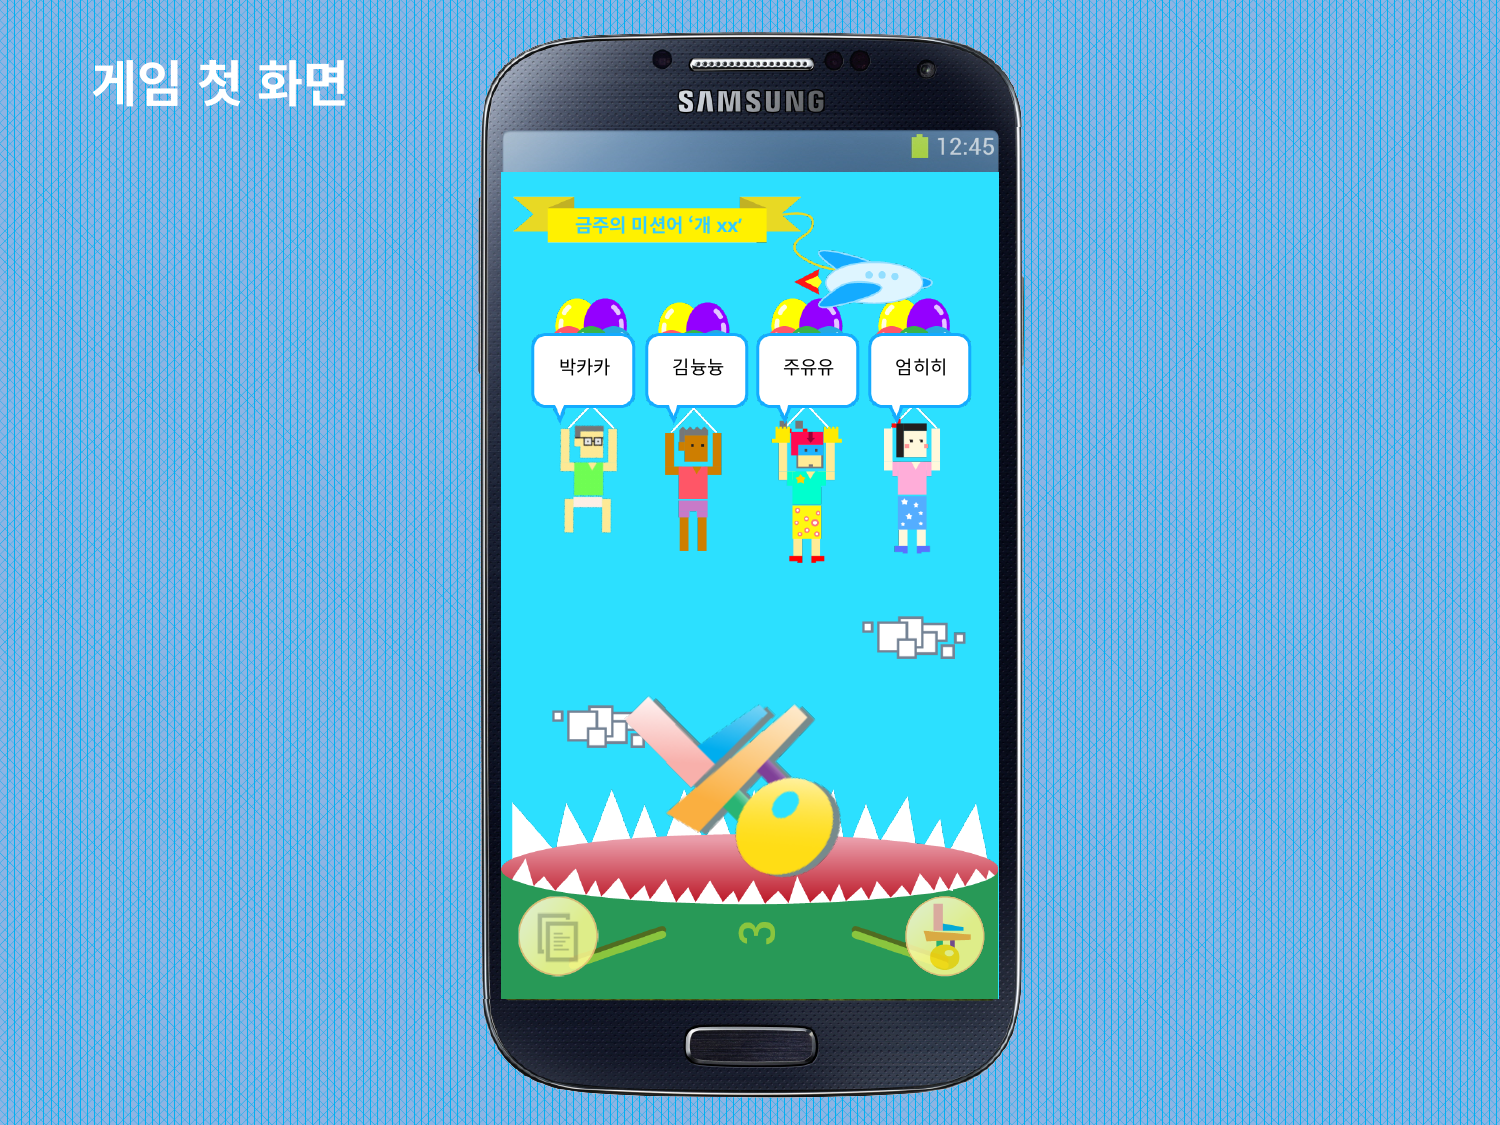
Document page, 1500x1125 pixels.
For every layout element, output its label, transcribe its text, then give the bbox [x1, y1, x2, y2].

picture [1425, 931, 1430, 939]
picture [16, 406, 20, 436]
picture [350, 966, 355, 996]
picture [1048, 1002, 1052, 1022]
picture [1345, 242, 1350, 251]
picture [212, 6, 217, 14]
picture [1178, 448, 1183, 456]
picture [1345, 1064, 1350, 1073]
picture [1345, 1043, 1350, 1063]
picture [299, 452, 304, 462]
picture [379, 910, 384, 919]
picture [1483, 1049, 1488, 1057]
picture [16, 817, 20, 847]
picture [45, 442, 50, 451]
picture [379, 519, 384, 539]
picture [299, 668, 304, 677]
picture [379, 437, 384, 446]
picture [132, 448, 137, 456]
picture [1280, 108, 1284, 138]
picture [45, 216, 50, 225]
picture [1396, 920, 1401, 929]
picture [1382, 822, 1386, 842]
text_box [865, 437, 959, 563]
picture [1244, 966, 1248, 996]
picture [314, 817, 318, 847]
picture [1418, 745, 1422, 765]
picture [1229, 375, 1234, 384]
picture [1229, 406, 1234, 415]
picture [1316, 329, 1321, 359]
picture [1157, 601, 1161, 611]
picture [183, 1044, 188, 1052]
picture [212, 1033, 217, 1042]
picture [212, 386, 217, 394]
picture [1178, 47, 1183, 55]
picture [1316, 206, 1321, 215]
picture [1454, 0, 1459, 1125]
picture [1396, 376, 1401, 384]
picture [161, 1116, 166, 1124]
picture [1098, 252, 1103, 261]
picture [1316, 144, 1321, 174]
picture [1316, 298, 1321, 318]
picture [16, 139, 20, 179]
picture [1229, 797, 1234, 806]
picture [379, 201, 384, 210]
picture [1244, 514, 1248, 544]
picture [401, 144, 405, 246]
picture [1149, 499, 1154, 507]
picture [183, 592, 188, 600]
picture [1149, 314, 1154, 322]
picture [1178, 222, 1183, 230]
picture [1149, 129, 1154, 137]
picture [1418, 221, 1422, 241]
picture [1098, 910, 1103, 919]
picture [1396, 201, 1401, 210]
picture [82, 447, 86, 467]
picture [1084, 0, 1088, 20]
picture [263, 1012, 267, 1022]
picture [416, 370, 420, 390]
picture [191, 745, 195, 755]
picture [1178, 191, 1183, 199]
picture [227, 1048, 231, 1058]
picture [1483, 93, 1488, 101]
picture [1149, 16, 1154, 24]
picture [1149, 674, 1154, 682]
picture [1149, 47, 1154, 55]
picture [1149, 1116, 1154, 1124]
picture [45, 144, 50, 153]
picture [1418, 447, 1422, 467]
picture [82, 375, 86, 385]
picture [278, 627, 282, 657]
picture [379, 745, 384, 765]
picture [1483, 114, 1488, 122]
picture [314, 735, 318, 775]
picture [132, 1095, 137, 1104]
picture [299, 216, 304, 225]
picture [1178, 643, 1183, 651]
picture [31, 365, 35, 436]
picture [1316, 853, 1321, 873]
picture [1396, 879, 1401, 888]
picture [452, 149, 456, 169]
picture [278, 925, 282, 955]
picture [1048, 36, 1052, 56]
picture [1244, 401, 1248, 431]
picture [183, 1034, 188, 1042]
picture [1396, 766, 1401, 775]
picture [1418, 889, 1422, 919]
picture [1396, 704, 1401, 713]
picture [1084, 853, 1088, 873]
picture [1345, 622, 1350, 631]
picture [161, 530, 166, 538]
picture [1396, 263, 1401, 271]
picture [1280, 663, 1284, 693]
picture [1084, 298, 1088, 318]
picture [1178, 294, 1183, 302]
picture [379, 118, 384, 128]
picture [263, 488, 267, 498]
picture [1098, 447, 1103, 456]
picture [1178, 201, 1183, 209]
picture [452, 0, 456, 15]
picture [299, 658, 304, 667]
picture [227, 935, 231, 945]
picture [1229, 88, 1234, 97]
picture [1178, 57, 1183, 66]
picture [132, 232, 137, 240]
picture [1229, 910, 1234, 919]
picture [1229, 776, 1234, 785]
picture [416, 72, 420, 92]
picture [452, 1084, 456, 1104]
picture [1345, 283, 1350, 292]
picture [1048, 488, 1052, 508]
picture [379, 632, 384, 652]
picture [1345, 663, 1350, 672]
picture [1098, 427, 1103, 436]
picture [1316, 31, 1321, 61]
picture [379, 139, 384, 148]
picture [416, 226, 420, 236]
picture [1382, 144, 1386, 174]
picture [1048, 560, 1052, 580]
picture [67, 1110, 71, 1125]
picture [1345, 910, 1350, 919]
picture [212, 756, 217, 764]
picture [1149, 263, 1154, 271]
picture [1345, 324, 1350, 333]
picture [350, 134, 355, 143]
picture [212, 345, 217, 353]
picture [1295, 0, 1299, 138]
picture [1244, 103, 1248, 133]
picture [350, 925, 355, 955]
picture [1483, 545, 1488, 554]
picture [1149, 140, 1154, 148]
picture [154, 375, 158, 395]
picture [329, 437, 333, 549]
picture [1098, 129, 1103, 138]
picture [1229, 684, 1234, 693]
picture [67, 812, 71, 883]
picture [45, 894, 50, 904]
picture [241, 120, 246, 400]
picture [1316, 1038, 1321, 1068]
picture [1345, 108, 1350, 128]
picture [183, 715, 188, 723]
picture [45, 432, 50, 441]
picture [379, 920, 384, 929]
picture [1396, 1054, 1401, 1063]
picture [1098, 304, 1103, 312]
picture [1149, 427, 1154, 435]
picture [1425, 633, 1430, 641]
picture [379, 283, 384, 292]
picture [1244, 72, 1248, 102]
picture [161, 982, 166, 990]
picture [82, 303, 86, 313]
picture [1149, 366, 1154, 374]
picture [132, 1002, 137, 1011]
picture [1483, 720, 1488, 728]
picture [299, 514, 304, 523]
picture [314, 776, 318, 806]
picture [1418, 252, 1422, 282]
picture [1178, 828, 1183, 836]
picture [299, 720, 304, 729]
picture [1098, 602, 1103, 610]
picture [154, 1115, 158, 1125]
picture [299, 781, 304, 790]
picture [1178, 1023, 1183, 1031]
picture [365, 812, 369, 883]
picture [132, 643, 137, 651]
picture [270, 525, 275, 533]
picture [31, 437, 35, 477]
picture [278, 175, 282, 215]
picture [212, 900, 217, 908]
picture [132, 437, 137, 446]
picture [379, 663, 384, 672]
picture [1483, 854, 1488, 862]
picture [452, 745, 456, 765]
picture [132, 910, 137, 919]
picture [161, 602, 166, 610]
picture [183, 232, 188, 240]
picture [1084, 966, 1088, 986]
picture [132, 222, 137, 230]
picture [561, 5, 565, 15]
picture [1396, 632, 1401, 641]
picture [1316, 987, 1321, 996]
picture [1483, 885, 1488, 893]
picture [161, 797, 166, 805]
picture [299, 740, 304, 749]
picture [299, 1038, 304, 1047]
picture [1178, 972, 1183, 980]
picture [82, 601, 86, 611]
picture [1491, 339, 1495, 349]
picture [45, 853, 50, 862]
picture [1425, 222, 1430, 230]
picture [45, 555, 50, 564]
picture [16, 509, 20, 549]
picture [1483, 1039, 1488, 1047]
picture [1048, 221, 1052, 241]
picture [212, 129, 217, 138]
picture [1229, 725, 1234, 734]
picture [45, 0, 50, 10]
picture [1396, 191, 1401, 199]
picture [161, 1085, 166, 1093]
picture [1244, 31, 1248, 61]
picture [1229, 735, 1234, 744]
picture [379, 1084, 384, 1094]
picture [1178, 920, 1183, 929]
picture [1425, 530, 1430, 538]
picture [1418, 776, 1422, 806]
picture [379, 571, 384, 580]
picture [1098, 119, 1103, 127]
picture [132, 520, 137, 528]
picture [1084, 555, 1088, 575]
picture [1345, 725, 1350, 734]
picture [1098, 345, 1103, 354]
picture [1149, 417, 1154, 425]
picture [45, 565, 50, 575]
picture [227, 565, 231, 575]
picture [191, 149, 195, 159]
picture [132, 1023, 137, 1032]
picture [1345, 26, 1350, 35]
picture [212, 530, 217, 538]
picture [45, 966, 50, 975]
picture [45, 946, 50, 955]
picture [299, 750, 304, 760]
picture [1345, 560, 1350, 580]
picture [299, 268, 304, 277]
picture [212, 961, 217, 970]
picture [1098, 828, 1103, 836]
picture [1382, 627, 1386, 657]
picture [132, 869, 137, 877]
picture [1396, 982, 1401, 991]
picture [132, 622, 137, 631]
picture [1178, 242, 1183, 250]
picture [1178, 736, 1183, 744]
picture [154, 221, 158, 241]
picture [350, 668, 355, 698]
picture [1149, 797, 1154, 805]
picture [45, 62, 50, 71]
picture [1316, 185, 1321, 205]
picture [416, 452, 420, 462]
picture [1396, 139, 1401, 148]
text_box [753, 320, 862, 430]
picture [45, 350, 50, 359]
picture [263, 303, 267, 313]
picture [45, 267, 50, 277]
picture [1098, 376, 1103, 384]
picture [1316, 483, 1321, 503]
picture [183, 561, 188, 569]
picture [793, 1, 798, 9]
picture [452, 406, 456, 426]
picture [1280, 591, 1284, 621]
picture [212, 324, 217, 333]
picture [132, 160, 137, 168]
picture [416, 0, 420, 20]
picture [1149, 633, 1154, 641]
picture [1149, 27, 1154, 35]
picture [1425, 571, 1430, 579]
picture [1316, 555, 1321, 575]
picture [299, 154, 304, 164]
picture [161, 777, 166, 785]
picture [329, 848, 333, 919]
picture [183, 489, 188, 497]
picture [1483, 669, 1488, 677]
picture [1098, 787, 1103, 795]
picture [45, 524, 50, 534]
picture [1425, 78, 1430, 86]
picture [1491, 41, 1495, 51]
picture [1425, 715, 1430, 723]
picture [299, 1100, 304, 1109]
picture [1345, 211, 1350, 220]
picture [1425, 109, 1430, 117]
picture [45, 935, 50, 945]
picture [82, 899, 86, 909]
picture [416, 894, 420, 914]
picture [132, 674, 137, 682]
picture [191, 642, 195, 652]
picture [365, 997, 369, 1109]
picture [1244, 329, 1248, 359]
picture [1244, 257, 1248, 287]
picture [379, 540, 384, 549]
picture [191, 1084, 195, 1094]
picture [452, 293, 456, 313]
picture [1483, 926, 1488, 934]
picture [1229, 941, 1234, 950]
picture [1396, 458, 1401, 467]
picture [1229, 47, 1234, 56]
picture [299, 648, 304, 657]
picture [1149, 212, 1154, 220]
picture [212, 735, 217, 744]
picture [161, 191, 166, 199]
picture [1280, 704, 1284, 734]
picture [1425, 417, 1430, 425]
picture [1098, 221, 1103, 230]
picture [1084, 329, 1088, 359]
picture [45, 21, 50, 30]
picture [1316, 668, 1321, 688]
picture [467, 11, 471, 1119]
picture [1178, 78, 1183, 86]
picture [1396, 365, 1401, 374]
picture [132, 273, 137, 282]
picture [299, 524, 304, 533]
picture [1345, 694, 1350, 703]
picture [183, 859, 188, 867]
picture [1098, 735, 1103, 744]
picture [1316, 113, 1321, 133]
picture [278, 144, 282, 174]
picture [1316, 247, 1321, 256]
picture [1345, 612, 1350, 621]
picture [1229, 1084, 1234, 1093]
picture [67, 997, 71, 1109]
picture [45, 658, 50, 667]
picture [45, 987, 50, 996]
picture [212, 1023, 217, 1032]
picture [1425, 160, 1430, 168]
picture [1396, 273, 1401, 282]
picture [118, 298, 122, 318]
picture [379, 129, 384, 138]
picture [1229, 612, 1234, 621]
picture [1396, 612, 1401, 621]
picture [161, 304, 166, 312]
picture [212, 201, 217, 209]
picture [452, 930, 456, 950]
picture [16, 1115, 20, 1125]
picture [227, 678, 231, 688]
picture [1178, 396, 1183, 405]
picture [212, 263, 217, 271]
picture [350, 617, 355, 626]
picture [45, 401, 50, 410]
picture [452, 1115, 456, 1125]
picture [299, 822, 304, 831]
picture [132, 550, 137, 559]
picture [350, 247, 355, 256]
picture [299, 11, 304, 20]
picture [1316, 319, 1321, 328]
picture [67, 103, 71, 287]
picture [1316, 288, 1321, 297]
picture [1280, 252, 1284, 282]
picture [270, 453, 275, 461]
picture [1345, 889, 1350, 909]
picture [1098, 16, 1103, 25]
picture [212, 1044, 217, 1052]
picture [154, 488, 158, 498]
picture [379, 992, 384, 1001]
picture [161, 592, 166, 600]
picture [212, 458, 217, 466]
picture [1229, 858, 1234, 867]
picture [1098, 653, 1103, 662]
picture [118, 411, 122, 431]
picture [1483, 247, 1488, 256]
picture [161, 489, 166, 497]
picture [183, 736, 188, 744]
picture [212, 335, 217, 343]
picture [1396, 26, 1401, 35]
picture [1149, 150, 1154, 158]
picture [1382, 0, 1386, 20]
picture [350, 120, 355, 133]
picture [1098, 756, 1103, 765]
picture [1382, 894, 1386, 914]
picture [1098, 848, 1103, 857]
picture [1483, 689, 1488, 697]
picture [1098, 242, 1103, 251]
picture [1425, 458, 1430, 466]
picture [1396, 745, 1401, 754]
picture [161, 612, 166, 620]
picture [132, 828, 137, 836]
picture [1048, 1084, 1052, 1104]
picture [1483, 617, 1488, 625]
picture [379, 190, 384, 200]
picture [212, 807, 217, 816]
picture [1483, 432, 1488, 441]
picture [278, 473, 282, 513]
picture [1098, 591, 1103, 600]
picture [299, 31, 304, 40]
picture [1229, 16, 1234, 25]
picture [1178, 694, 1183, 703]
picture [1098, 561, 1103, 569]
picture [1382, 72, 1386, 92]
picture [416, 822, 420, 832]
picture [1084, 370, 1088, 390]
picture [67, 514, 71, 585]
picture [1149, 1034, 1154, 1042]
picture [1345, 478, 1350, 487]
picture [16, 1074, 20, 1104]
picture [16, 108, 20, 138]
picture [1244, 216, 1248, 246]
picture [379, 98, 384, 107]
picture [299, 699, 304, 708]
picture [1396, 78, 1401, 86]
picture [416, 555, 420, 575]
picture [1229, 930, 1234, 939]
picture [1483, 700, 1488, 708]
picture [1483, 1100, 1488, 1108]
picture [1098, 684, 1103, 693]
picture [191, 488, 195, 498]
picture [1316, 956, 1321, 965]
picture [1157, 375, 1161, 385]
picture [1396, 941, 1401, 950]
picture [132, 787, 137, 795]
picture [1098, 941, 1103, 950]
picture [1418, 365, 1422, 395]
picture [1418, 1074, 1422, 1104]
picture [45, 617, 50, 626]
picture [350, 144, 355, 174]
picture [212, 468, 217, 477]
picture [1229, 304, 1234, 313]
picture [1229, 1105, 1234, 1114]
picture [16, 437, 20, 477]
picture [263, 673, 267, 683]
picture [299, 432, 304, 441]
picture [1149, 489, 1154, 497]
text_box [550, 601, 968, 760]
picture [1345, 129, 1350, 138]
picture [416, 637, 420, 647]
picture [132, 180, 137, 189]
picture [379, 982, 384, 991]
picture [1316, 391, 1321, 400]
picture [452, 817, 456, 837]
picture [1382, 483, 1386, 503]
picture [154, 1043, 158, 1063]
picture [1178, 561, 1183, 569]
picture [241, 401, 246, 698]
picture [31, 663, 35, 734]
picture [191, 447, 195, 457]
picture [154, 1084, 158, 1094]
picture [379, 581, 384, 590]
picture [191, 858, 195, 868]
picture [299, 864, 304, 873]
picture [183, 294, 188, 302]
picture [299, 1048, 304, 1058]
picture [183, 910, 188, 918]
picture [1229, 489, 1234, 497]
picture [299, 0, 304, 9]
picture [132, 633, 137, 641]
picture [132, 756, 137, 764]
picture [1149, 273, 1154, 281]
picture [365, 699, 369, 811]
picture [1345, 57, 1350, 66]
picture [183, 253, 188, 261]
picture [1483, 905, 1488, 913]
picture [1280, 930, 1284, 950]
picture [379, 108, 384, 117]
picture [1178, 88, 1183, 96]
picture [161, 386, 166, 394]
picture [212, 181, 217, 189]
picture [132, 242, 137, 251]
picture [212, 26, 217, 35]
picture [1425, 407, 1430, 415]
picture [45, 596, 50, 606]
picture [1149, 787, 1154, 795]
picture [525, 0, 529, 10]
picture [1483, 802, 1488, 810]
picture [1396, 468, 1401, 477]
picture [212, 509, 217, 518]
picture [1280, 221, 1284, 241]
picture [1382, 31, 1386, 61]
picture [1229, 201, 1234, 210]
picture [1178, 509, 1183, 518]
picture [82, 971, 86, 981]
picture [1316, 997, 1321, 1006]
picture [416, 966, 420, 986]
picture [1229, 211, 1234, 220]
picture [212, 427, 217, 436]
picture [1229, 119, 1234, 128]
picture [1483, 289, 1488, 297]
picture [365, 586, 369, 698]
picture [379, 786, 384, 796]
picture [416, 483, 420, 503]
picture [1396, 581, 1401, 590]
picture [299, 309, 304, 318]
picture [1345, 817, 1350, 837]
picture [350, 1079, 355, 1109]
picture [1258, 997, 1263, 1125]
picture [329, 26, 333, 44]
picture [161, 1075, 166, 1083]
picture [132, 324, 137, 333]
picture [416, 1079, 420, 1099]
picture [1425, 674, 1430, 682]
picture [278, 1038, 282, 1068]
picture [45, 997, 50, 1006]
picture [1178, 900, 1183, 908]
picture [1098, 900, 1103, 908]
picture [1098, 406, 1103, 415]
picture [1120, 0, 1125, 1125]
picture [31, 252, 35, 323]
picture [1425, 828, 1430, 836]
picture [31, 776, 35, 847]
picture [1316, 473, 1321, 482]
picture [1149, 191, 1154, 199]
picture [1396, 1023, 1401, 1032]
picture [1382, 966, 1386, 986]
picture [45, 802, 50, 811]
picture [45, 535, 50, 544]
picture [437, 997, 442, 1125]
picture [350, 1110, 355, 1125]
picture [365, 103, 369, 287]
picture [1178, 674, 1183, 682]
picture [183, 869, 188, 877]
picture [1345, 1084, 1350, 1104]
picture [379, 375, 384, 385]
picture [1149, 623, 1154, 631]
picture [132, 335, 137, 343]
picture [183, 160, 188, 168]
picture [379, 365, 384, 374]
picture [212, 294, 217, 302]
picture [1193, 1048, 1197, 1058]
picture [299, 915, 304, 924]
picture [82, 714, 86, 724]
picture [45, 956, 50, 965]
picture [241, 0, 246, 44]
picture [183, 386, 188, 394]
picture [132, 499, 137, 508]
picture [270, 864, 275, 872]
picture [1084, 1079, 1088, 1099]
picture [183, 181, 188, 189]
picture [82, 560, 86, 570]
picture [263, 714, 267, 724]
picture [1396, 684, 1401, 693]
picture [1229, 766, 1234, 775]
picture [212, 150, 217, 158]
picture [1483, 165, 1488, 173]
picture [1483, 463, 1488, 471]
picture [270, 638, 275, 646]
picture [1098, 355, 1103, 364]
picture [1178, 150, 1183, 158]
picture [161, 458, 166, 466]
picture [183, 571, 188, 579]
picture [212, 540, 217, 549]
picture [1396, 293, 1401, 302]
picture [118, 257, 122, 277]
picture [45, 319, 50, 328]
picture [1483, 62, 1488, 71]
picture [1244, 185, 1248, 205]
picture [299, 545, 304, 554]
picture [1425, 1044, 1430, 1052]
picture [1483, 42, 1488, 50]
picture [1178, 1033, 1183, 1042]
picture [1425, 448, 1430, 456]
picture [299, 339, 304, 349]
picture [1098, 550, 1103, 559]
picture [183, 273, 188, 281]
picture [118, 452, 122, 462]
picture [1157, 488, 1161, 498]
picture [1244, 853, 1248, 883]
picture [132, 704, 137, 713]
picture [1396, 561, 1401, 569]
picture [118, 709, 122, 729]
picture [1178, 992, 1183, 1001]
picture [212, 479, 217, 487]
picture [183, 427, 188, 435]
picture [416, 185, 420, 205]
picture [278, 401, 282, 441]
picture [1229, 232, 1234, 241]
picture [1229, 139, 1234, 148]
picture [1483, 145, 1488, 153]
picture [1280, 67, 1284, 97]
picture [270, 566, 275, 574]
picture [191, 971, 195, 981]
picture [1418, 1002, 1422, 1032]
picture [212, 622, 217, 631]
picture [82, 1012, 86, 1022]
picture [1229, 447, 1234, 456]
picture [1396, 355, 1401, 364]
picture [314, 848, 318, 878]
picture [1229, 1023, 1234, 1032]
picture [1178, 119, 1183, 127]
picture [183, 797, 188, 805]
picture [1084, 781, 1088, 801]
picture [1483, 371, 1488, 379]
picture [1345, 920, 1350, 929]
picture [212, 797, 217, 805]
picture [365, 1110, 369, 1125]
picture [161, 910, 166, 918]
picture [1483, 381, 1488, 389]
picture [1149, 982, 1154, 990]
picture [299, 596, 304, 605]
picture [1280, 406, 1284, 436]
picture [299, 761, 304, 770]
picture [132, 766, 137, 775]
picture [212, 972, 217, 980]
picture [1178, 1044, 1183, 1052]
picture [1418, 858, 1422, 878]
picture [183, 941, 188, 949]
picture [350, 483, 355, 513]
picture [118, 1079, 122, 1099]
picture [1229, 334, 1234, 343]
picture [1229, 345, 1234, 354]
picture [1178, 910, 1183, 918]
picture [902, 6, 907, 14]
picture [1425, 6, 1430, 14]
picture [1396, 663, 1401, 672]
picture [1229, 1002, 1234, 1011]
picture [1178, 129, 1183, 137]
picture [379, 704, 384, 713]
picture [1396, 437, 1401, 446]
picture [931, 6, 936, 15]
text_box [954, 298, 959, 319]
picture [1345, 807, 1350, 816]
picture [1149, 818, 1154, 826]
picture [416, 781, 420, 801]
picture [1244, 1079, 1248, 1109]
picture [1178, 633, 1183, 641]
picture [183, 366, 188, 374]
picture [350, 658, 355, 667]
picture [329, 324, 333, 364]
picture [31, 735, 35, 775]
picture [1048, 108, 1052, 128]
picture [1244, 483, 1248, 503]
picture [1098, 694, 1103, 703]
picture [1098, 1033, 1103, 1042]
picture [16, 704, 20, 734]
picture [1229, 149, 1234, 158]
picture [379, 961, 384, 970]
picture [212, 273, 217, 281]
picture [1098, 293, 1103, 302]
picture [1048, 406, 1052, 426]
picture [191, 560, 195, 570]
picture [45, 165, 50, 174]
picture [227, 267, 231, 277]
picture [1229, 951, 1234, 960]
picture [314, 478, 318, 508]
picture [278, 555, 282, 585]
picture [1345, 468, 1350, 477]
picture [1048, 149, 1052, 169]
picture [1396, 591, 1401, 600]
picture [329, 920, 333, 960]
picture [1483, 237, 1488, 245]
picture [379, 314, 384, 323]
picture [1229, 838, 1234, 847]
picture [1316, 360, 1321, 369]
picture [1229, 77, 1234, 86]
picture [379, 673, 384, 683]
picture [132, 201, 137, 210]
picture [299, 144, 304, 153]
picture [161, 479, 166, 487]
picture [1483, 638, 1488, 646]
picture [1098, 180, 1103, 189]
picture [416, 411, 420, 431]
picture [1149, 109, 1154, 117]
picture [1483, 11, 1488, 19]
picture [314, 406, 318, 436]
picture [227, 154, 231, 164]
picture [1425, 869, 1430, 877]
picture [1229, 355, 1234, 364]
picture [1483, 525, 1488, 533]
picture [1229, 6, 1234, 15]
picture [379, 1002, 384, 1011]
picture [31, 139, 35, 251]
picture [1483, 360, 1488, 369]
picture [1345, 735, 1350, 744]
picture [212, 1003, 217, 1011]
picture [118, 863, 122, 873]
picture [132, 931, 137, 939]
picture [1483, 1, 1488, 9]
picture [1178, 849, 1183, 857]
picture [16, 776, 20, 806]
picture [270, 823, 275, 831]
picture [1229, 293, 1234, 302]
picture [132, 417, 137, 425]
picture [191, 940, 195, 950]
picture [278, 1069, 282, 1109]
picture [191, 1012, 195, 1022]
picture [45, 463, 50, 472]
picture [1483, 73, 1488, 81]
picture [1316, 596, 1321, 616]
picture [1258, 401, 1263, 698]
picture [132, 653, 137, 662]
picture [161, 376, 166, 384]
picture [1425, 335, 1430, 343]
picture [1098, 365, 1103, 374]
picture [1425, 1054, 1430, 1062]
picture [299, 329, 304, 338]
picture [1345, 1115, 1350, 1125]
picture [1178, 263, 1183, 271]
picture [1295, 848, 1299, 1125]
picture [1345, 67, 1350, 76]
picture [1345, 653, 1350, 662]
picture [299, 298, 304, 307]
picture [45, 411, 50, 421]
picture [154, 899, 158, 909]
picture [1425, 273, 1430, 281]
picture [299, 134, 304, 143]
picture [1149, 1106, 1154, 1114]
picture [1048, 673, 1052, 693]
picture [161, 520, 166, 528]
picture [1178, 376, 1183, 384]
picture [161, 1003, 166, 1011]
picture [67, 586, 71, 698]
picture [1149, 407, 1154, 415]
picture [45, 124, 50, 133]
picture [1418, 1115, 1422, 1125]
picture [278, 699, 282, 739]
picture [16, 848, 20, 878]
picture [1483, 782, 1488, 790]
picture [1316, 72, 1321, 92]
picture [1157, 77, 1161, 87]
picture [241, 699, 246, 996]
picture [350, 812, 355, 842]
picture [299, 679, 304, 688]
picture [1345, 77, 1350, 97]
picture [1396, 180, 1401, 189]
picture [1178, 1003, 1183, 1011]
picture [154, 519, 158, 539]
picture [350, 360, 355, 369]
picture [45, 288, 50, 297]
picture [1244, 370, 1248, 400]
picture [132, 982, 137, 991]
picture [45, 607, 50, 616]
picture [1345, 766, 1350, 775]
picture [183, 479, 188, 487]
picture [314, 26, 318, 44]
picture [1149, 222, 1154, 230]
picture [1149, 766, 1154, 774]
picture [45, 1018, 50, 1027]
picture [1425, 818, 1430, 826]
picture [1396, 838, 1401, 847]
picture [1396, 160, 1401, 169]
picture [212, 674, 217, 682]
picture [16, 180, 20, 210]
picture [1178, 16, 1183, 24]
picture [1396, 694, 1401, 703]
picture [437, 0, 442, 698]
picture [1244, 1110, 1248, 1125]
picture [154, 745, 158, 765]
picture [1316, 915, 1321, 924]
picture [379, 26, 384, 35]
picture [329, 663, 333, 734]
picture [299, 504, 304, 513]
picture [379, 612, 384, 621]
picture [329, 365, 333, 436]
picture [1229, 643, 1234, 652]
picture [31, 550, 35, 621]
picture [212, 1013, 217, 1021]
picture [1396, 345, 1401, 354]
picture [1345, 262, 1350, 282]
picture [161, 890, 166, 898]
picture [379, 725, 384, 734]
picture [118, 596, 122, 616]
picture [1098, 67, 1103, 76]
picture [452, 334, 456, 354]
picture [270, 340, 275, 348]
picture [1280, 858, 1284, 878]
picture [1098, 1115, 1103, 1124]
picture [183, 828, 188, 836]
picture [379, 951, 384, 960]
picture [161, 366, 166, 374]
picture [1396, 334, 1401, 343]
picture [191, 303, 195, 313]
picture [45, 833, 50, 842]
picture [379, 858, 384, 868]
picture [1396, 170, 1401, 179]
picture [132, 376, 137, 384]
picture [1178, 777, 1183, 785]
picture [270, 268, 275, 276]
picture [161, 756, 166, 764]
picture [299, 586, 304, 595]
picture [350, 442, 355, 472]
picture [1229, 458, 1234, 467]
picture [1149, 99, 1154, 107]
picture [161, 633, 166, 641]
picture [1178, 941, 1183, 949]
picture [45, 750, 50, 760]
picture [1149, 551, 1154, 559]
picture [278, 442, 282, 472]
picture [1345, 16, 1350, 25]
picture [1316, 894, 1321, 914]
picture [1178, 859, 1183, 867]
picture [227, 380, 231, 390]
picture [1098, 1095, 1103, 1104]
picture [1244, 925, 1248, 955]
picture [1193, 41, 1197, 51]
picture [183, 838, 188, 846]
picture [379, 1012, 384, 1022]
picture [1149, 1003, 1154, 1011]
picture [1244, 699, 1248, 729]
picture [183, 345, 188, 353]
picture [379, 817, 384, 826]
picture [103, 120, 108, 1125]
picture [1229, 191, 1234, 199]
picture [1295, 252, 1299, 544]
picture [1229, 57, 1234, 66]
picture [191, 334, 195, 354]
picture [45, 31, 50, 40]
picture [82, 149, 86, 169]
picture [299, 843, 304, 852]
picture [1316, 216, 1321, 246]
picture [212, 715, 217, 723]
picture [154, 0, 158, 15]
picture [161, 181, 166, 189]
picture [45, 1089, 50, 1099]
picture [379, 550, 384, 559]
picture [1316, 1069, 1321, 1078]
picture [379, 427, 384, 436]
picture [183, 129, 188, 137]
picture [1382, 524, 1386, 544]
picture [1098, 1043, 1103, 1052]
picture [183, 551, 188, 559]
picture [1483, 104, 1488, 112]
picture [183, 314, 188, 322]
picture [1178, 1064, 1183, 1073]
picture [1396, 817, 1401, 826]
picture [1084, 483, 1088, 503]
picture [270, 751, 275, 759]
picture [350, 0, 355, 20]
picture [132, 879, 137, 888]
picture [45, 1038, 50, 1047]
picture [416, 863, 420, 873]
picture [379, 971, 384, 981]
picture [1483, 391, 1488, 399]
picture [161, 6, 166, 14]
picture [1149, 859, 1154, 867]
picture [227, 976, 231, 986]
picture [191, 673, 195, 683]
picture [191, 375, 195, 385]
picture [16, 735, 20, 775]
picture [1316, 658, 1321, 667]
picture [1229, 1043, 1234, 1052]
picture [1483, 299, 1488, 307]
picture [1396, 211, 1401, 220]
picture [278, 884, 282, 924]
picture [31, 324, 35, 364]
picture [1149, 592, 1154, 600]
picture [1396, 1033, 1401, 1042]
picture [350, 771, 355, 780]
picture [161, 273, 166, 281]
picture [1483, 658, 1488, 667]
picture [1098, 57, 1103, 66]
picture [1098, 314, 1103, 323]
picture [1425, 263, 1430, 271]
picture [132, 16, 137, 25]
picture [299, 884, 304, 893]
picture [31, 961, 35, 1032]
picture [314, 252, 318, 282]
picture [118, 966, 122, 986]
picture [314, 120, 318, 138]
picture [212, 941, 217, 949]
picture [263, 375, 267, 385]
picture [45, 905, 50, 914]
picture [1048, 519, 1052, 539]
picture [1396, 622, 1401, 631]
picture [1098, 951, 1103, 960]
picture [314, 663, 318, 693]
picture [1483, 186, 1488, 194]
picture [1178, 890, 1183, 898]
picture [183, 787, 188, 795]
picture [1048, 190, 1052, 200]
picture [1316, 884, 1321, 893]
picture [452, 519, 456, 539]
picture [1483, 772, 1488, 780]
picture [67, 0, 71, 102]
picture [1316, 504, 1321, 513]
picture [1244, 586, 1248, 616]
picture [1098, 540, 1103, 549]
picture [1098, 745, 1103, 754]
picture [1382, 925, 1386, 955]
picture [212, 232, 217, 240]
picture [161, 931, 166, 939]
picture [132, 139, 137, 148]
picture [1178, 530, 1183, 538]
picture [314, 704, 318, 734]
picture [1084, 709, 1088, 729]
picture [212, 139, 217, 148]
picture [1229, 160, 1234, 169]
picture [212, 252, 217, 261]
picture [329, 622, 333, 662]
picture [452, 858, 456, 878]
picture [118, 339, 122, 349]
picture [314, 1033, 318, 1073]
picture [379, 5, 384, 15]
picture [1098, 838, 1103, 847]
picture [1229, 1064, 1234, 1073]
picture [161, 674, 166, 682]
picture [1483, 268, 1488, 276]
picture [118, 822, 122, 832]
picture [379, 57, 384, 66]
picture [1178, 797, 1183, 805]
picture [212, 633, 217, 641]
picture [183, 140, 188, 148]
picture [183, 951, 188, 959]
picture [183, 376, 188, 384]
picture [82, 673, 86, 683]
picture [1084, 627, 1088, 657]
picture [1229, 1115, 1234, 1124]
picture [132, 530, 137, 538]
picture [1345, 36, 1350, 56]
picture [1229, 1074, 1234, 1083]
picture [1178, 468, 1183, 477]
picture [82, 632, 86, 652]
picture [132, 1105, 137, 1114]
picture [1396, 519, 1401, 528]
picture [299, 411, 304, 420]
picture [1244, 668, 1248, 698]
picture [212, 777, 217, 785]
picture [132, 314, 137, 323]
picture [379, 838, 384, 847]
picture [278, 31, 282, 44]
picture [154, 406, 158, 426]
picture [132, 345, 137, 353]
picture [1084, 822, 1088, 842]
picture [1483, 761, 1488, 769]
picture [1280, 334, 1284, 354]
picture [1149, 705, 1154, 713]
picture [1229, 262, 1234, 271]
picture [183, 633, 188, 641]
picture [45, 11, 50, 20]
picture [1483, 833, 1488, 841]
picture [161, 561, 166, 569]
picture [379, 170, 384, 179]
picture [1149, 808, 1154, 816]
picture [379, 1064, 384, 1073]
picture [132, 797, 137, 806]
picture [1345, 581, 1350, 590]
picture [45, 185, 50, 205]
picture [1382, 329, 1386, 359]
picture [350, 740, 355, 770]
picture [365, 288, 369, 400]
picture [1483, 730, 1488, 739]
picture [278, 740, 282, 770]
picture [183, 972, 188, 980]
picture [1280, 0, 1284, 25]
picture [1178, 869, 1183, 877]
picture [299, 637, 304, 647]
picture [1229, 560, 1234, 569]
picture [132, 355, 137, 364]
picture [45, 678, 50, 688]
picture [299, 226, 304, 236]
picture [1280, 1115, 1284, 1125]
picture [1280, 478, 1284, 508]
picture [1098, 869, 1103, 878]
picture [1258, 699, 1263, 996]
picture [227, 226, 231, 236]
picture [1396, 797, 1401, 806]
picture [1345, 961, 1350, 970]
picture [16, 550, 20, 580]
picture [1229, 807, 1234, 816]
picture [45, 82, 50, 92]
picture [132, 489, 137, 497]
picture [45, 648, 50, 657]
picture [379, 879, 384, 888]
picture [212, 1085, 217, 1093]
picture [183, 1054, 188, 1062]
picture [1316, 1028, 1321, 1037]
picture [452, 262, 456, 282]
picture [1316, 627, 1321, 657]
picture [1149, 57, 1154, 65]
picture [82, 1043, 86, 1063]
picture [1396, 57, 1401, 66]
picture [1483, 987, 1488, 995]
picture [132, 509, 137, 518]
picture [132, 304, 137, 312]
picture [118, 0, 122, 20]
picture [1193, 637, 1197, 647]
picture [314, 622, 318, 662]
picture [82, 488, 86, 498]
picture [1149, 479, 1154, 487]
picture [1098, 6, 1103, 14]
picture [314, 139, 318, 179]
picture [1345, 951, 1350, 960]
picture [1229, 961, 1234, 970]
picture [416, 257, 420, 277]
picture [132, 478, 137, 487]
picture [212, 1116, 217, 1124]
picture [1425, 859, 1430, 867]
picture [1098, 26, 1103, 35]
picture [161, 150, 166, 158]
picture [1483, 1090, 1488, 1098]
picture [45, 1079, 50, 1088]
picture [329, 961, 333, 1032]
picture [1396, 98, 1401, 107]
picture [1425, 37, 1430, 45]
picture [1084, 894, 1088, 914]
picture [227, 524, 231, 534]
picture [1382, 668, 1386, 688]
picture [1098, 797, 1103, 806]
picture [1098, 499, 1103, 508]
picture [1178, 345, 1183, 353]
picture [1229, 273, 1234, 282]
picture [379, 252, 384, 261]
picture [82, 190, 86, 200]
picture [1178, 140, 1183, 148]
picture [67, 884, 71, 996]
picture [314, 324, 318, 364]
picture [212, 787, 217, 795]
picture [1178, 181, 1183, 189]
picture [183, 1116, 188, 1124]
picture [183, 1075, 188, 1083]
picture [1396, 715, 1401, 723]
picture [45, 257, 50, 266]
picture [132, 848, 137, 857]
picture [16, 1033, 20, 1073]
picture [1483, 1111, 1488, 1119]
picture [161, 869, 166, 877]
picture [16, 211, 20, 251]
picture [299, 21, 304, 30]
picture [1396, 859, 1401, 867]
picture [1396, 16, 1401, 25]
picture [1345, 632, 1350, 652]
picture [1483, 751, 1488, 759]
picture [212, 663, 217, 672]
picture [45, 843, 50, 852]
picture [132, 951, 137, 960]
picture [1396, 1043, 1401, 1052]
picture [416, 668, 420, 688]
picture [1345, 776, 1350, 785]
picture [1149, 1013, 1154, 1021]
picture [299, 185, 304, 194]
picture [1418, 67, 1422, 97]
picture [350, 884, 355, 914]
picture [350, 329, 355, 359]
picture [212, 982, 217, 990]
picture [45, 874, 50, 883]
picture [379, 324, 384, 333]
picture [1345, 704, 1350, 724]
picture [1280, 36, 1284, 56]
picture [299, 124, 304, 133]
picture [299, 288, 304, 297]
picture [161, 263, 166, 271]
picture [379, 735, 384, 744]
picture [1098, 509, 1103, 518]
picture [1483, 946, 1488, 954]
picture [31, 0, 35, 25]
picture [379, 88, 384, 97]
picture [1396, 869, 1401, 878]
picture [183, 705, 188, 713]
picture [1316, 617, 1321, 626]
picture [1396, 88, 1401, 97]
picture [379, 714, 384, 724]
picture [350, 915, 355, 924]
picture [1483, 1059, 1488, 1067]
picture [1178, 253, 1183, 261]
picture [452, 786, 456, 796]
picture [278, 771, 282, 811]
picture [350, 545, 355, 554]
picture [1418, 591, 1422, 621]
picture [459, 1116, 464, 1124]
picture [45, 113, 50, 123]
picture [16, 67, 20, 97]
picture [1396, 889, 1401, 898]
picture [227, 709, 231, 719]
picture [1149, 160, 1154, 168]
picture [416, 41, 420, 51]
picture [1396, 787, 1401, 795]
picture [45, 545, 50, 554]
picture [212, 437, 217, 446]
picture [82, 786, 86, 796]
picture [1345, 180, 1350, 210]
picture [1084, 524, 1088, 544]
picture [1149, 962, 1154, 970]
picture [1084, 411, 1088, 431]
picture [1098, 170, 1103, 179]
picture [299, 1090, 304, 1099]
picture [212, 304, 217, 312]
picture [1418, 663, 1422, 693]
picture [1345, 1033, 1350, 1042]
picture [183, 962, 188, 970]
picture [1098, 36, 1103, 45]
picture [183, 612, 188, 620]
picture [1382, 370, 1386, 390]
picture [401, 0, 405, 143]
picture [1229, 468, 1234, 477]
picture [1098, 622, 1103, 631]
picture [379, 77, 384, 87]
picture [1483, 1018, 1488, 1026]
picture [1345, 971, 1350, 991]
picture [1316, 442, 1321, 472]
picture [1483, 217, 1488, 225]
picture [191, 190, 195, 200]
picture [1178, 417, 1183, 425]
picture [45, 740, 50, 749]
picture [1098, 160, 1103, 169]
picture [82, 930, 86, 950]
picture [1149, 510, 1154, 518]
picture [212, 376, 217, 384]
picture [1098, 98, 1103, 107]
picture [1098, 519, 1103, 528]
picture [45, 1048, 50, 1058]
picture [1149, 869, 1154, 877]
picture [191, 231, 195, 241]
picture [45, 206, 50, 215]
picture [1382, 853, 1386, 873]
picture [1149, 170, 1154, 178]
picture [161, 571, 166, 579]
picture [1483, 494, 1488, 502]
picture [1483, 956, 1488, 965]
picture [118, 1007, 122, 1027]
picture [1098, 1064, 1103, 1073]
picture [350, 319, 355, 328]
picture [1149, 201, 1154, 209]
picture [1229, 252, 1234, 261]
picture [1396, 314, 1401, 323]
picture [1178, 170, 1183, 179]
picture [1345, 930, 1350, 950]
picture [1280, 817, 1284, 837]
picture [191, 416, 195, 426]
picture [1396, 386, 1401, 395]
picture [45, 247, 50, 256]
picture [1483, 504, 1488, 512]
picture [1483, 915, 1488, 923]
picture [1425, 972, 1430, 980]
picture [183, 355, 188, 363]
picture [1396, 36, 1401, 45]
picture [1396, 242, 1401, 251]
picture [350, 555, 355, 585]
picture [132, 735, 137, 744]
picture [1345, 1105, 1350, 1114]
picture [212, 612, 217, 620]
picture [103, 0, 108, 44]
picture [270, 227, 275, 235]
picture [1229, 540, 1234, 549]
picture [1098, 530, 1103, 538]
picture [1396, 972, 1401, 980]
picture [1345, 170, 1350, 179]
picture [1098, 982, 1103, 991]
picture [1193, 339, 1197, 349]
picture [1483, 1080, 1488, 1088]
picture [45, 175, 50, 184]
picture [227, 863, 231, 873]
picture [452, 221, 456, 241]
picture [1098, 715, 1103, 723]
picture [263, 899, 267, 909]
picture [212, 417, 217, 425]
picture [183, 756, 188, 764]
picture [1149, 232, 1154, 240]
picture [132, 540, 137, 549]
picture [452, 77, 456, 97]
picture [1048, 447, 1052, 467]
picture [183, 1085, 188, 1093]
picture [1345, 1074, 1350, 1083]
picture [597, 0, 602, 9]
picture [1149, 438, 1154, 446]
picture [212, 499, 217, 507]
picture [1396, 602, 1401, 610]
picture [1048, 293, 1052, 313]
picture [1396, 848, 1401, 857]
picture [212, 910, 217, 918]
picture [45, 709, 50, 719]
picture [1098, 489, 1103, 497]
picture [1098, 920, 1103, 929]
picture [1084, 925, 1088, 955]
picture [118, 565, 122, 575]
picture [161, 859, 166, 867]
picture [1229, 283, 1234, 292]
picture [132, 1054, 137, 1062]
picture [1178, 283, 1183, 292]
picture [1396, 900, 1401, 908]
picture [1178, 407, 1183, 415]
picture [161, 294, 166, 302]
picture [1483, 453, 1488, 461]
picture [350, 1028, 355, 1037]
picture [1084, 1007, 1088, 1027]
picture [329, 139, 333, 251]
picture [299, 237, 304, 246]
picture [1345, 879, 1350, 888]
picture [132, 591, 137, 600]
picture [1084, 257, 1088, 277]
picture [1178, 879, 1183, 888]
picture [31, 622, 35, 662]
picture [1418, 632, 1422, 652]
picture [212, 396, 217, 405]
picture [31, 848, 35, 919]
picture [161, 232, 166, 240]
picture [1178, 109, 1183, 117]
picture [612, 1115, 616, 1125]
picture [1244, 812, 1248, 842]
picture [1048, 1043, 1052, 1063]
picture [212, 571, 217, 579]
picture [299, 319, 304, 328]
picture [118, 370, 122, 390]
picture [1316, 586, 1321, 595]
picture [1048, 334, 1052, 354]
picture [154, 1002, 158, 1022]
picture [1084, 31, 1088, 61]
picture [379, 478, 384, 487]
picture [1149, 530, 1154, 538]
picture [212, 653, 217, 662]
picture [132, 150, 137, 158]
picture [416, 524, 420, 534]
picture [278, 329, 282, 359]
picture [31, 478, 35, 549]
picture [299, 576, 304, 585]
picture [452, 36, 456, 56]
picture [1048, 632, 1052, 652]
picture [1229, 900, 1234, 908]
picture [1316, 21, 1321, 30]
picture [118, 668, 122, 688]
picture [1396, 499, 1401, 508]
picture [1295, 550, 1299, 847]
picture [1396, 417, 1401, 425]
picture [183, 540, 188, 548]
picture [67, 288, 71, 400]
picture [154, 149, 158, 169]
picture [437, 699, 442, 996]
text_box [643, 320, 752, 430]
picture [183, 1013, 188, 1021]
picture [1345, 673, 1350, 693]
picture [365, 401, 369, 585]
picture [299, 1018, 304, 1027]
picture [1316, 689, 1321, 698]
picture [1149, 828, 1154, 836]
picture [1345, 406, 1350, 426]
picture [212, 1095, 217, 1103]
picture [132, 1085, 137, 1093]
picture [1178, 489, 1183, 497]
picture [1149, 910, 1154, 918]
picture [1483, 52, 1488, 60]
picture [1316, 103, 1321, 112]
picture [350, 175, 355, 215]
picture [1098, 1054, 1103, 1063]
picture [1396, 540, 1401, 549]
picture [1149, 664, 1154, 672]
picture [1418, 961, 1422, 991]
picture [1098, 386, 1103, 395]
picture [1207, 0, 1212, 1125]
picture [1098, 283, 1103, 292]
picture [1316, 822, 1321, 842]
picture [1316, 1079, 1321, 1099]
picture [1098, 972, 1103, 980]
picture [350, 699, 355, 729]
picture [1178, 766, 1183, 775]
picture [1244, 442, 1248, 472]
picture [1483, 515, 1488, 523]
picture [401, 848, 405, 1125]
picture [183, 191, 188, 199]
picture [270, 155, 275, 163]
picture [212, 520, 217, 528]
picture [1149, 838, 1154, 846]
picture [118, 781, 122, 801]
picture [212, 1054, 217, 1062]
picture [1418, 478, 1422, 508]
picture [1483, 648, 1488, 656]
picture [1098, 232, 1103, 240]
picture [1026, 17, 1030, 1113]
picture [379, 211, 384, 220]
picture [350, 31, 355, 44]
picture [764, 1, 769, 9]
picture [82, 416, 86, 426]
picture [1098, 992, 1103, 1001]
picture [191, 899, 195, 909]
picture [1396, 119, 1401, 127]
picture [263, 1084, 267, 1094]
picture [154, 601, 158, 611]
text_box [532, 320, 635, 421]
picture [329, 776, 333, 847]
picture [350, 257, 355, 287]
picture [132, 293, 137, 302]
picture [212, 407, 217, 415]
picture [161, 828, 166, 836]
picture [161, 345, 166, 353]
picture [1396, 807, 1401, 816]
picture [278, 514, 282, 544]
picture [379, 1115, 384, 1124]
picture [1149, 736, 1154, 744]
picture [1483, 1008, 1488, 1016]
picture [1084, 113, 1088, 133]
picture [1316, 843, 1321, 852]
picture [1396, 47, 1401, 56]
picture [1178, 6, 1183, 14]
picture [183, 438, 188, 446]
picture [1178, 1116, 1183, 1124]
picture [1345, 98, 1350, 107]
picture [16, 324, 20, 364]
picture [1345, 509, 1350, 518]
picture [1483, 340, 1488, 348]
picture [45, 771, 50, 780]
picture [16, 1002, 20, 1032]
picture [212, 746, 217, 754]
picture [1382, 298, 1386, 318]
picture [844, 1, 849, 9]
picture [161, 1095, 166, 1103]
picture [1483, 319, 1488, 328]
picture [212, 992, 217, 1001]
picture [379, 1105, 384, 1114]
picture [1178, 1105, 1183, 1114]
picture [132, 263, 137, 271]
picture [154, 971, 158, 991]
picture [474, 0, 1023, 1125]
picture [1316, 966, 1321, 986]
picture [1425, 602, 1430, 610]
picture [379, 899, 384, 909]
picture [1157, 673, 1161, 683]
picture [379, 396, 384, 405]
picture [452, 108, 456, 128]
picture [45, 391, 50, 400]
picture [1483, 843, 1488, 852]
picture [212, 365, 217, 374]
picture [1316, 134, 1321, 143]
picture [154, 858, 158, 878]
picture [1396, 6, 1401, 14]
picture [161, 417, 166, 425]
picture [161, 160, 166, 168]
picture [1418, 149, 1422, 169]
picture [1396, 509, 1401, 518]
picture [1425, 787, 1430, 795]
picture [350, 627, 355, 657]
picture [299, 175, 304, 184]
picture [118, 750, 122, 760]
picture [183, 931, 188, 939]
picture [1345, 488, 1350, 508]
picture [1229, 602, 1234, 611]
picture [45, 154, 50, 164]
picture [1425, 520, 1430, 528]
picture [1483, 32, 1488, 40]
picture [1425, 941, 1430, 949]
picture [1178, 98, 1183, 107]
picture [1098, 859, 1103, 867]
picture [1396, 530, 1401, 538]
picture [1048, 1115, 1052, 1125]
picture [299, 997, 304, 1006]
picture [1345, 1002, 1350, 1022]
picture [1396, 1074, 1401, 1083]
picture [314, 550, 318, 580]
picture [350, 288, 355, 318]
picture [161, 684, 166, 692]
picture [299, 730, 304, 739]
picture [1098, 1013, 1103, 1021]
picture [379, 303, 384, 313]
picture [1033, 0, 1037, 1125]
picture [191, 1043, 195, 1053]
picture [45, 483, 50, 492]
picture [278, 997, 282, 1037]
picture [1149, 458, 1154, 466]
picture [1418, 560, 1422, 580]
picture [1098, 1023, 1103, 1032]
picture [132, 859, 137, 867]
picture [1418, 817, 1422, 837]
picture [45, 761, 50, 770]
picture [379, 386, 384, 395]
picture [1425, 643, 1430, 651]
picture [1280, 632, 1284, 652]
picture [1229, 499, 1234, 508]
picture [1149, 294, 1154, 302]
picture [16, 591, 20, 621]
picture [1483, 967, 1488, 975]
picture [45, 493, 50, 503]
picture [379, 869, 384, 878]
text_box 게임 첫 화면 [76, 44, 365, 120]
picture [132, 920, 137, 929]
picture [1149, 1075, 1154, 1083]
picture [212, 951, 217, 960]
picture [299, 812, 304, 821]
picture [1229, 98, 1234, 107]
picture [227, 411, 231, 421]
picture [299, 1059, 304, 1068]
picture [1048, 889, 1052, 909]
picture [299, 709, 304, 718]
picture [1345, 786, 1350, 806]
picture [1229, 571, 1234, 580]
picture [1425, 47, 1430, 55]
picture [1280, 889, 1284, 919]
picture [132, 961, 137, 970]
picture [416, 1007, 420, 1027]
picture [212, 242, 217, 251]
picture [1178, 592, 1183, 600]
picture [1316, 370, 1321, 390]
picture [1396, 571, 1401, 580]
picture [183, 725, 188, 733]
picture [1396, 725, 1401, 734]
picture [1345, 992, 1350, 1001]
picture [263, 786, 267, 796]
picture [379, 889, 384, 898]
picture [379, 1074, 384, 1083]
picture [1149, 643, 1154, 651]
picture [227, 822, 231, 832]
picture [379, 776, 384, 785]
picture [1316, 0, 1321, 20]
picture [183, 16, 188, 24]
picture [132, 252, 137, 261]
picture [16, 663, 20, 693]
picture [1418, 519, 1422, 539]
picture [1280, 365, 1284, 395]
picture [1229, 848, 1234, 857]
picture [45, 473, 50, 482]
picture [183, 325, 188, 333]
picture [1229, 550, 1234, 559]
picture [1229, 36, 1234, 45]
picture [191, 262, 195, 272]
picture [684, 1115, 689, 1125]
picture [1098, 961, 1103, 970]
picture [1178, 335, 1183, 343]
picture [132, 746, 137, 754]
picture [183, 335, 188, 343]
picture [350, 997, 355, 1027]
picture [1149, 540, 1154, 548]
picture [45, 915, 50, 924]
picture [1316, 1100, 1321, 1109]
picture [1157, 5, 1161, 15]
picture [1178, 756, 1183, 764]
picture [161, 407, 166, 415]
picture [1382, 185, 1386, 205]
picture [1382, 740, 1386, 770]
picture [379, 149, 384, 169]
picture [1149, 376, 1154, 384]
picture [1331, 0, 1335, 1125]
picture [1244, 627, 1248, 657]
picture [183, 674, 188, 682]
picture [379, 334, 384, 354]
picture [1178, 664, 1183, 672]
picture [350, 730, 355, 739]
picture [416, 339, 420, 349]
picture [1229, 478, 1234, 487]
picture [118, 154, 122, 164]
picture [45, 627, 50, 636]
picture [299, 1007, 304, 1016]
picture [299, 853, 304, 862]
picture [45, 1059, 50, 1068]
picture [227, 1007, 231, 1017]
picture [82, 827, 86, 837]
picture [161, 746, 166, 754]
picture [299, 381, 304, 390]
picture [183, 499, 188, 507]
picture [452, 673, 456, 693]
picture [1098, 674, 1103, 682]
picture [183, 6, 188, 14]
picture [314, 961, 318, 991]
picture [1098, 1074, 1103, 1083]
picture [329, 735, 333, 775]
picture [1178, 438, 1183, 446]
picture [379, 180, 384, 189]
picture [1098, 632, 1103, 641]
picture [154, 190, 158, 200]
picture [1483, 792, 1488, 800]
picture [1483, 21, 1488, 30]
picture [278, 586, 282, 626]
picture [1425, 304, 1430, 312]
picture [1229, 108, 1234, 117]
picture [1178, 26, 1183, 35]
picture [1483, 206, 1488, 214]
picture [1229, 1013, 1234, 1022]
picture [241, 997, 246, 1125]
picture [1483, 823, 1488, 831]
picture [1316, 812, 1321, 821]
picture [379, 807, 384, 816]
picture [0, 0, 6, 1125]
picture [132, 612, 137, 621]
picture [1229, 581, 1234, 590]
picture [161, 715, 166, 723]
picture [546, 1111, 551, 1119]
picture [1149, 6, 1154, 14]
picture [1149, 849, 1154, 857]
picture [452, 488, 456, 498]
picture [1345, 838, 1350, 847]
picture [1280, 293, 1284, 323]
picture [31, 67, 35, 138]
picture [1345, 139, 1350, 148]
picture [350, 586, 355, 616]
picture [278, 360, 282, 400]
picture [1483, 196, 1488, 204]
picture [1345, 745, 1350, 765]
picture [1316, 874, 1321, 883]
picture [67, 699, 71, 811]
picture [278, 247, 282, 287]
picture [1149, 1044, 1154, 1052]
picture [1483, 874, 1488, 882]
picture [154, 673, 158, 693]
picture [1382, 1079, 1386, 1099]
picture [379, 509, 384, 518]
picture [1149, 345, 1154, 353]
picture [1229, 745, 1234, 754]
picture [212, 16, 217, 25]
picture [379, 591, 384, 600]
picture [1229, 519, 1234, 528]
picture [1178, 1085, 1183, 1093]
picture [1316, 740, 1321, 770]
picture [132, 725, 137, 734]
picture [299, 894, 304, 903]
picture [379, 684, 384, 693]
picture [1483, 124, 1488, 132]
picture [350, 432, 355, 441]
picture [299, 802, 304, 811]
picture [183, 643, 188, 651]
picture [154, 786, 158, 796]
picture [1178, 37, 1183, 45]
picture [1483, 587, 1488, 595]
picture [212, 643, 217, 651]
picture [1149, 520, 1154, 528]
picture [1483, 258, 1488, 266]
picture [154, 447, 158, 467]
picture [1149, 1054, 1154, 1062]
picture [350, 1038, 355, 1068]
picture [1345, 375, 1350, 395]
picture [45, 576, 50, 585]
picture [278, 288, 282, 328]
picture [299, 689, 304, 698]
picture [132, 1116, 137, 1124]
picture [1098, 211, 1103, 220]
picture [1396, 447, 1401, 456]
picture [1229, 1095, 1234, 1104]
picture [212, 314, 217, 323]
picture [350, 370, 355, 400]
picture [212, 818, 217, 826]
picture [227, 750, 231, 760]
picture [1418, 0, 1422, 25]
picture [212, 283, 217, 292]
picture [132, 889, 137, 898]
picture [183, 520, 188, 528]
picture [183, 1003, 188, 1011]
picture [183, 900, 188, 908]
picture [154, 560, 158, 580]
picture [1098, 437, 1103, 446]
picture [1280, 961, 1284, 991]
picture [1149, 890, 1154, 898]
picture [45, 668, 50, 677]
picture [1396, 776, 1401, 785]
picture [1483, 535, 1488, 543]
picture [1316, 278, 1321, 287]
picture [161, 16, 166, 24]
picture [1069, 0, 1074, 1125]
picture [1178, 427, 1183, 435]
picture [1157, 1084, 1161, 1094]
picture [299, 257, 304, 266]
picture [750, 0, 754, 15]
picture [212, 222, 217, 230]
picture [299, 483, 304, 492]
picture [379, 293, 384, 302]
picture [1084, 185, 1088, 205]
picture [1229, 787, 1234, 795]
picture [1280, 1043, 1284, 1063]
picture [1178, 1013, 1183, 1021]
picture [1483, 412, 1488, 420]
picture [1149, 283, 1154, 291]
picture [1425, 746, 1430, 754]
picture [1157, 899, 1161, 909]
picture [212, 766, 217, 775]
picture [299, 360, 304, 369]
picture [183, 602, 188, 610]
picture [118, 226, 122, 236]
picture [45, 278, 50, 287]
picture [1345, 437, 1350, 446]
picture [1040, 12, 1045, 1110]
picture [263, 971, 267, 981]
picture [1149, 1023, 1154, 1031]
picture [931, 1115, 936, 1124]
picture [379, 653, 384, 662]
picture [183, 1023, 188, 1031]
picture [1396, 324, 1401, 333]
picture [1483, 443, 1488, 451]
picture [1483, 576, 1488, 584]
picture [299, 401, 304, 410]
picture [1178, 160, 1183, 168]
picture [1316, 781, 1321, 801]
picture [1084, 72, 1088, 92]
picture [183, 242, 188, 250]
picture [1396, 108, 1401, 117]
picture [132, 807, 137, 816]
picture [1396, 961, 1401, 970]
picture [1418, 36, 1422, 56]
picture [45, 699, 50, 708]
picture [1229, 694, 1234, 703]
picture [1098, 478, 1103, 487]
picture [263, 601, 267, 611]
picture [212, 838, 217, 847]
picture [452, 1002, 456, 1022]
picture [401, 545, 405, 847]
picture [299, 196, 304, 205]
picture [1483, 278, 1488, 286]
picture [416, 935, 420, 945]
picture [191, 5, 195, 15]
picture [1345, 0, 1350, 15]
picture [1098, 807, 1103, 816]
picture [1229, 221, 1234, 230]
picture [416, 596, 420, 616]
picture [1382, 216, 1386, 246]
picture [299, 1028, 304, 1037]
picture [1149, 253, 1154, 261]
picture [1149, 951, 1154, 959]
picture [31, 1074, 35, 1125]
picture [1098, 334, 1103, 343]
picture [263, 5, 267, 15]
picture [1396, 396, 1401, 405]
picture [1178, 386, 1183, 394]
picture [45, 689, 50, 698]
picture [1098, 417, 1103, 425]
picture [379, 242, 384, 251]
picture [1316, 730, 1321, 739]
picture [212, 191, 217, 199]
picture [183, 818, 188, 826]
picture [31, 26, 35, 66]
picture [1382, 781, 1386, 801]
picture [45, 925, 50, 934]
picture [278, 956, 282, 996]
picture [1178, 304, 1183, 312]
picture [1396, 1105, 1401, 1114]
picture [1244, 0, 1248, 20]
picture [1316, 514, 1321, 544]
picture [350, 21, 355, 30]
picture [191, 786, 195, 796]
picture [1244, 555, 1248, 585]
picture [1178, 232, 1183, 240]
picture [1149, 448, 1154, 456]
picture [1316, 1007, 1321, 1027]
picture [1229, 509, 1234, 518]
picture [350, 1069, 355, 1078]
picture [1048, 375, 1052, 395]
picture [227, 0, 231, 10]
picture [1149, 921, 1154, 929]
picture [270, 412, 275, 420]
picture [1396, 930, 1401, 939]
picture [350, 781, 355, 811]
picture [1178, 684, 1183, 692]
picture [45, 360, 50, 369]
picture [314, 1074, 318, 1104]
picture [1483, 813, 1488, 821]
picture [1425, 900, 1430, 908]
picture [132, 694, 137, 703]
picture [132, 26, 137, 35]
picture [1229, 591, 1234, 600]
picture [212, 694, 217, 703]
picture [1048, 704, 1052, 724]
picture [183, 27, 188, 35]
picture [278, 0, 282, 30]
picture [132, 458, 137, 466]
picture [299, 206, 304, 215]
picture [1345, 591, 1350, 611]
picture [132, 283, 137, 292]
picture [132, 818, 137, 826]
picture [45, 134, 50, 143]
picture [212, 705, 217, 713]
picture [183, 1095, 188, 1103]
picture [350, 514, 355, 544]
picture [227, 298, 231, 308]
picture [82, 745, 86, 765]
picture [1178, 838, 1183, 846]
picture [1280, 776, 1284, 806]
picture [314, 889, 318, 919]
picture [1229, 365, 1234, 374]
picture [278, 1110, 282, 1125]
picture [1149, 900, 1154, 908]
picture [1157, 1012, 1161, 1022]
picture [1483, 309, 1488, 317]
picture [161, 201, 166, 209]
picture [452, 704, 456, 724]
picture [212, 1105, 217, 1114]
picture [1425, 1116, 1430, 1124]
picture [1425, 1085, 1430, 1093]
picture [1178, 479, 1183, 487]
picture [16, 920, 20, 960]
picture [118, 935, 122, 945]
picture [416, 750, 420, 760]
picture [161, 1044, 166, 1052]
picture [1396, 910, 1401, 919]
picture [161, 222, 166, 230]
picture [183, 263, 188, 271]
picture [1178, 324, 1183, 333]
picture [16, 478, 20, 508]
picture [1280, 550, 1284, 580]
picture [299, 535, 304, 544]
picture [1396, 252, 1401, 261]
picture [1229, 663, 1234, 672]
picture [1149, 715, 1154, 723]
picture [1098, 704, 1103, 713]
picture [132, 972, 137, 980]
picture [859, 5, 863, 15]
picture [299, 874, 304, 883]
picture [459, 17, 464, 1113]
picture [183, 890, 188, 898]
picture [1345, 1023, 1350, 1032]
picture [1098, 78, 1103, 86]
picture [299, 555, 304, 564]
picture [212, 1064, 217, 1073]
picture [1280, 1002, 1284, 1032]
picture [1178, 715, 1183, 723]
picture [1178, 725, 1183, 733]
picture [1280, 1074, 1284, 1104]
picture [1229, 396, 1234, 405]
picture [16, 0, 20, 25]
picture [329, 0, 333, 25]
picture [45, 103, 50, 112]
picture [263, 416, 267, 426]
picture [1229, 982, 1234, 991]
picture [1098, 108, 1103, 117]
picture [212, 859, 217, 867]
picture [1396, 283, 1401, 292]
picture [1396, 129, 1401, 138]
picture [212, 160, 217, 168]
picture [118, 1048, 122, 1058]
picture [154, 817, 158, 837]
picture [1345, 848, 1350, 857]
picture [183, 982, 188, 990]
picture [1396, 828, 1401, 836]
picture [1483, 864, 1488, 872]
picture [1098, 776, 1103, 785]
picture [1048, 971, 1052, 991]
picture [379, 1095, 384, 1104]
picture [1483, 566, 1488, 574]
picture [212, 448, 217, 456]
picture [1084, 668, 1088, 688]
picture [1367, 0, 1372, 1125]
picture [314, 0, 318, 25]
picture [1048, 745, 1052, 765]
picture [1483, 1028, 1488, 1037]
picture [1425, 150, 1430, 158]
picture [1084, 596, 1088, 616]
picture [379, 262, 384, 272]
picture [314, 920, 318, 960]
picture [299, 391, 304, 400]
picture [45, 812, 50, 821]
picture [212, 869, 217, 877]
picture [1178, 273, 1183, 281]
picture [1418, 108, 1422, 138]
picture [1178, 499, 1183, 507]
picture [299, 1079, 304, 1088]
picture [1316, 62, 1321, 71]
picture [314, 211, 318, 251]
picture [212, 848, 217, 857]
picture [16, 889, 20, 919]
picture [212, 890, 217, 898]
picture [1084, 442, 1088, 472]
picture [1280, 180, 1284, 210]
picture [45, 226, 50, 236]
picture [132, 663, 137, 672]
picture [1178, 951, 1183, 959]
picture [1178, 931, 1183, 939]
picture [1178, 787, 1183, 795]
picture [299, 607, 304, 616]
picture [1483, 977, 1488, 985]
picture [1098, 191, 1103, 199]
picture [1048, 858, 1052, 878]
picture [1229, 992, 1234, 1001]
picture [1178, 551, 1183, 559]
picture [161, 900, 166, 908]
picture [1098, 889, 1103, 898]
picture [1418, 930, 1422, 950]
picture [191, 529, 195, 539]
picture [45, 452, 50, 462]
picture [1149, 335, 1154, 343]
picture [452, 560, 456, 580]
picture [1418, 406, 1422, 436]
picture [45, 730, 50, 739]
picture [183, 849, 188, 857]
picture [452, 190, 456, 200]
picture [1396, 1085, 1401, 1093]
picture [45, 41, 50, 51]
picture [132, 1033, 137, 1042]
picture [16, 961, 20, 991]
picture [1396, 1002, 1401, 1011]
picture [1280, 149, 1284, 169]
picture [270, 1049, 275, 1057]
picture [299, 987, 304, 996]
picture [299, 494, 304, 503]
picture [1396, 427, 1401, 436]
picture [45, 504, 50, 513]
picture [379, 16, 384, 25]
picture [1483, 710, 1488, 718]
picture [299, 370, 304, 379]
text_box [761, 437, 853, 569]
picture [1483, 176, 1488, 184]
picture [45, 237, 50, 246]
picture [1280, 447, 1284, 467]
picture [1244, 740, 1248, 770]
picture [1396, 489, 1401, 497]
picture [1149, 386, 1154, 394]
picture [161, 1013, 166, 1021]
picture [1098, 1085, 1103, 1093]
picture [1396, 149, 1401, 158]
picture [45, 72, 50, 81]
picture [1483, 330, 1488, 338]
picture [1149, 684, 1154, 692]
picture [1396, 1013, 1401, 1021]
picture [161, 972, 166, 980]
picture [1316, 576, 1321, 585]
picture [1098, 396, 1103, 405]
picture [1345, 519, 1350, 539]
picture [45, 380, 50, 390]
picture [1178, 612, 1183, 620]
picture [45, 1028, 50, 1037]
picture [1280, 519, 1284, 539]
picture [212, 879, 217, 888]
picture [299, 422, 304, 431]
picture [278, 216, 282, 246]
picture [1098, 879, 1103, 888]
picture [379, 67, 384, 76]
picture [1229, 971, 1234, 980]
picture [1098, 273, 1103, 282]
picture [183, 684, 188, 692]
picture [1178, 705, 1183, 713]
picture [1229, 437, 1234, 446]
picture [1178, 602, 1183, 610]
picture [45, 586, 50, 595]
picture [154, 334, 158, 354]
picture [1229, 242, 1234, 251]
picture [212, 684, 217, 692]
picture [314, 591, 318, 621]
picture [1149, 571, 1154, 579]
picture [1048, 817, 1052, 837]
picture [191, 827, 195, 837]
picture [1229, 314, 1234, 323]
picture [1229, 889, 1234, 898]
picture [299, 1110, 304, 1119]
picture [379, 560, 384, 570]
picture [212, 592, 217, 600]
picture [212, 561, 217, 569]
picture [1483, 679, 1488, 687]
picture [1425, 561, 1430, 569]
picture [1345, 447, 1350, 467]
picture [1258, 0, 1263, 400]
picture [191, 714, 195, 724]
picture [183, 201, 188, 209]
picture [1149, 68, 1154, 76]
picture [132, 427, 137, 436]
picture [299, 977, 304, 986]
picture [161, 1054, 166, 1062]
picture [1178, 653, 1183, 662]
picture [1149, 972, 1154, 980]
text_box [865, 320, 975, 430]
picture [329, 1033, 333, 1073]
picture [183, 530, 188, 538]
picture [212, 725, 217, 734]
picture [1382, 1038, 1386, 1068]
picture [1149, 581, 1154, 589]
picture [1396, 221, 1401, 230]
picture [982, 1115, 987, 1125]
picture [132, 1064, 137, 1073]
picture [1048, 77, 1052, 97]
picture [1396, 674, 1401, 682]
picture [212, 828, 217, 836]
picture [299, 1069, 304, 1078]
picture [1345, 293, 1350, 313]
picture [227, 339, 231, 349]
picture [1396, 304, 1401, 312]
picture [45, 514, 50, 523]
picture [1084, 226, 1088, 246]
picture [1149, 325, 1154, 333]
picture [45, 791, 50, 801]
picture [45, 93, 50, 102]
picture [1084, 144, 1088, 164]
picture [416, 154, 420, 164]
picture [1229, 828, 1234, 837]
picture [1345, 355, 1350, 364]
picture [452, 447, 456, 467]
picture [379, 827, 384, 837]
picture [1382, 1007, 1386, 1027]
picture [1425, 1013, 1430, 1021]
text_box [646, 437, 738, 563]
picture [1098, 468, 1103, 477]
picture [45, 720, 50, 729]
picture [1098, 47, 1103, 56]
picture [1418, 1043, 1422, 1063]
picture [299, 935, 304, 945]
picture [1149, 653, 1154, 661]
picture [1396, 951, 1401, 960]
picture [1098, 725, 1103, 734]
picture [161, 335, 166, 343]
picture [161, 818, 166, 826]
picture [1418, 334, 1422, 354]
picture [45, 298, 50, 308]
picture [379, 468, 384, 477]
picture [452, 899, 456, 909]
picture [329, 550, 333, 621]
picture [299, 473, 304, 482]
picture [1178, 355, 1183, 364]
picture [379, 1023, 384, 1032]
picture [1382, 555, 1386, 575]
picture [1149, 756, 1154, 764]
picture [183, 777, 188, 785]
picture [154, 293, 158, 313]
picture [1229, 920, 1234, 929]
picture [45, 329, 50, 338]
picture [118, 637, 122, 647]
picture [212, 489, 217, 497]
picture [1229, 704, 1234, 713]
picture [546, 1, 551, 9]
picture [1149, 355, 1154, 363]
picture [132, 406, 137, 415]
picture [270, 936, 275, 944]
picture [212, 602, 217, 610]
picture [379, 273, 384, 282]
picture [379, 622, 384, 631]
picture [1396, 1095, 1401, 1104]
picture [1396, 735, 1401, 744]
picture [1483, 474, 1488, 482]
picture [350, 473, 355, 482]
picture [183, 746, 188, 754]
picture [1098, 612, 1103, 621]
picture [132, 1013, 137, 1021]
picture [1098, 324, 1103, 333]
picture [132, 468, 137, 477]
picture [1425, 756, 1430, 764]
picture [227, 452, 231, 462]
picture [1048, 0, 1052, 15]
picture [350, 843, 355, 852]
picture [401, 247, 405, 544]
picture [1316, 771, 1321, 780]
picture [1149, 777, 1154, 785]
picture [750, 1115, 754, 1125]
picture [1316, 709, 1321, 729]
picture [1345, 334, 1350, 354]
picture [1229, 653, 1234, 662]
picture [82, 221, 86, 241]
picture [1425, 376, 1430, 384]
picture [212, 920, 217, 929]
picture [1229, 67, 1234, 76]
picture [132, 365, 137, 374]
picture [314, 1002, 318, 1032]
picture [1098, 458, 1103, 467]
picture [1396, 478, 1401, 487]
picture [161, 705, 166, 713]
picture [314, 365, 318, 395]
picture [1149, 1064, 1154, 1072]
picture [1229, 715, 1234, 724]
picture [1149, 941, 1154, 949]
picture [1178, 314, 1183, 322]
picture [45, 822, 50, 832]
picture [1483, 484, 1488, 492]
picture [1229, 530, 1234, 539]
picture [16, 365, 20, 395]
picture [1098, 817, 1103, 826]
picture [132, 1074, 137, 1083]
picture [16, 293, 20, 323]
picture [1345, 221, 1350, 241]
picture [910, 1115, 914, 1125]
picture [1098, 1002, 1103, 1011]
picture [299, 956, 304, 965]
picture [314, 180, 318, 210]
picture [212, 211, 217, 220]
picture [1229, 417, 1234, 426]
picture [1048, 591, 1052, 611]
picture [278, 658, 282, 698]
picture [314, 1115, 318, 1125]
picture [379, 601, 384, 611]
picture [1149, 78, 1154, 86]
picture [1149, 119, 1154, 127]
picture [132, 396, 137, 405]
picture [212, 355, 217, 364]
picture [1098, 571, 1103, 580]
picture [183, 417, 188, 425]
picture [227, 637, 231, 647]
picture [350, 853, 355, 883]
picture [1316, 257, 1321, 277]
picture [183, 664, 188, 672]
picture [45, 1110, 50, 1119]
picture [1178, 458, 1183, 466]
picture [132, 684, 137, 693]
picture [1229, 180, 1234, 189]
picture [1149, 612, 1154, 620]
picture [45, 863, 50, 873]
picture [82, 529, 86, 539]
picture [1149, 602, 1154, 610]
picture [263, 262, 267, 272]
picture [1396, 643, 1401, 652]
picture [299, 278, 304, 287]
picture [1316, 1110, 1321, 1119]
picture [67, 401, 71, 513]
picture [45, 1100, 50, 1109]
picture [299, 946, 304, 955]
picture [1396, 1115, 1401, 1124]
picture [31, 920, 35, 960]
picture [1149, 37, 1154, 45]
picture [1345, 314, 1350, 323]
picture [132, 571, 137, 579]
picture [183, 653, 188, 661]
picture [1229, 756, 1234, 765]
picture [212, 170, 217, 179]
picture [278, 812, 282, 842]
picture [1229, 386, 1234, 395]
picture [1244, 144, 1248, 174]
picture [1316, 411, 1321, 431]
picture [132, 900, 137, 908]
picture [1098, 643, 1103, 652]
picture [132, 992, 137, 1001]
picture [183, 304, 188, 312]
picture [1048, 262, 1052, 282]
picture [132, 191, 137, 199]
picture [1229, 324, 1234, 333]
picture [1418, 704, 1422, 734]
picture [299, 627, 304, 636]
picture [278, 853, 282, 883]
picture [416, 113, 420, 133]
picture [452, 1043, 456, 1063]
picture [452, 375, 456, 395]
picture [1178, 746, 1183, 754]
picture [82, 5, 86, 15]
picture [82, 858, 86, 868]
picture [1382, 709, 1386, 729]
picture [299, 463, 304, 472]
picture [1178, 807, 1183, 816]
picture [1178, 581, 1183, 590]
picture [1229, 869, 1234, 878]
picture [161, 643, 166, 651]
picture [1178, 962, 1183, 970]
picture [379, 766, 384, 775]
picture [1178, 1095, 1183, 1103]
picture [379, 797, 384, 806]
picture [1483, 895, 1488, 903]
picture [416, 1048, 420, 1058]
picture [1178, 1075, 1183, 1083]
picture [1316, 545, 1321, 554]
picture [1345, 396, 1350, 405]
picture [1396, 550, 1401, 559]
picture [314, 519, 318, 549]
picture [118, 524, 122, 534]
picture [1244, 894, 1248, 914]
picture [1483, 998, 1488, 1006]
picture [1280, 745, 1284, 765]
picture [1149, 1085, 1154, 1093]
picture [132, 211, 137, 220]
picture [365, 884, 369, 996]
picture [1178, 68, 1183, 76]
picture [1418, 293, 1422, 323]
picture [161, 787, 166, 795]
picture [1345, 540, 1350, 549]
picture [1229, 129, 1234, 138]
picture [1157, 786, 1161, 796]
picture [1425, 191, 1430, 199]
picture [1098, 1105, 1103, 1114]
picture [16, 26, 20, 66]
picture [212, 931, 217, 939]
picture [45, 884, 50, 893]
picture [1178, 366, 1183, 374]
picture [154, 262, 158, 282]
picture [212, 1075, 217, 1083]
picture [1178, 982, 1183, 990]
picture [278, 120, 282, 143]
picture [379, 930, 384, 950]
picture [299, 165, 304, 174]
picture [379, 447, 384, 467]
picture [1098, 201, 1103, 210]
picture [1178, 818, 1183, 826]
picture [45, 422, 50, 431]
picture [82, 262, 86, 272]
picture [365, 0, 369, 102]
picture [1229, 427, 1234, 436]
picture [350, 216, 355, 246]
picture [517, 1, 522, 9]
picture [416, 298, 420, 318]
picture [161, 314, 166, 322]
picture [1149, 181, 1154, 189]
picture [132, 129, 137, 138]
picture [299, 925, 304, 934]
picture [314, 437, 318, 477]
picture [1149, 746, 1154, 754]
picture [379, 416, 384, 426]
picture [299, 350, 304, 359]
picture [154, 930, 158, 950]
picture [31, 1033, 35, 1073]
picture [1084, 1038, 1088, 1068]
picture [45, 339, 50, 349]
picture [1178, 1054, 1183, 1062]
picture [45, 637, 50, 647]
picture [132, 561, 137, 569]
picture [183, 407, 188, 415]
picture [1483, 556, 1488, 564]
picture [1178, 571, 1183, 579]
picture [132, 838, 137, 847]
picture [183, 150, 188, 158]
picture [329, 120, 333, 138]
picture [45, 1007, 50, 1017]
picture [1345, 550, 1350, 559]
picture [183, 458, 188, 466]
picture [16, 252, 20, 282]
picture [212, 581, 217, 590]
picture [1149, 725, 1154, 733]
picture [1098, 88, 1103, 97]
picture [379, 694, 384, 703]
picture [183, 448, 188, 456]
picture [1345, 149, 1350, 169]
picture [299, 833, 304, 842]
picture [844, 1111, 849, 1119]
picture [132, 6, 137, 14]
picture [45, 52, 50, 61]
picture [45, 370, 50, 379]
picture [132, 386, 137, 395]
picture [1483, 1070, 1488, 1078]
picture [1316, 175, 1321, 184]
picture [1396, 232, 1401, 241]
picture [1483, 607, 1488, 615]
picture [1382, 257, 1386, 277]
picture [379, 1043, 384, 1063]
picture [161, 941, 166, 949]
picture [299, 247, 304, 256]
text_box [544, 436, 636, 557]
picture [1178, 211, 1183, 220]
picture [1425, 489, 1430, 497]
picture [350, 956, 355, 965]
picture [1483, 741, 1488, 749]
picture [299, 966, 304, 975]
picture [416, 709, 420, 729]
picture [379, 499, 384, 508]
picture [1149, 468, 1154, 476]
picture [118, 894, 122, 914]
picture [1425, 345, 1430, 353]
picture [379, 355, 384, 364]
picture [350, 401, 355, 431]
picture [1244, 288, 1248, 318]
picture [212, 550, 217, 559]
picture [1483, 402, 1488, 410]
picture [1229, 26, 1234, 35]
picture [1229, 817, 1234, 826]
picture [1316, 432, 1321, 441]
picture [329, 1074, 333, 1125]
picture [1048, 930, 1052, 950]
picture [1244, 997, 1248, 1027]
picture [1149, 1095, 1154, 1103]
picture [1483, 134, 1488, 143]
picture [1229, 622, 1234, 631]
picture [379, 848, 384, 857]
picture [82, 334, 86, 354]
picture [459, 6, 464, 14]
picture [1149, 561, 1154, 569]
picture [1425, 119, 1430, 127]
picture [1316, 699, 1321, 708]
picture [1149, 304, 1154, 312]
picture [1229, 879, 1234, 888]
picture [118, 483, 122, 503]
picture [132, 715, 137, 723]
picture [329, 252, 333, 323]
picture [1098, 263, 1103, 271]
picture [1396, 406, 1401, 415]
picture [1483, 422, 1488, 430]
picture [379, 488, 384, 498]
picture [1316, 93, 1321, 102]
picture [1178, 622, 1183, 631]
picture [1149, 931, 1154, 939]
picture [1396, 1064, 1401, 1073]
picture [379, 36, 384, 56]
picture [1229, 170, 1234, 179]
picture [16, 622, 20, 662]
picture [1418, 180, 1422, 210]
picture [1098, 581, 1103, 590]
picture [1483, 628, 1488, 636]
picture [1382, 442, 1386, 472]
picture [45, 976, 50, 986]
picture [1229, 673, 1234, 682]
picture [1048, 786, 1052, 806]
picture [1098, 930, 1103, 939]
picture [1483, 83, 1488, 91]
picture [452, 971, 456, 991]
picture [1345, 252, 1350, 261]
picture [1483, 155, 1488, 163]
picture [1229, 632, 1234, 641]
picture [1157, 303, 1161, 313]
picture [1396, 992, 1401, 1001]
picture [299, 905, 304, 914]
picture [1396, 67, 1401, 76]
picture [161, 448, 166, 456]
picture [183, 222, 188, 230]
picture [1178, 540, 1183, 548]
picture [1149, 879, 1154, 887]
picture [161, 499, 166, 507]
picture [1098, 766, 1103, 775]
picture [154, 704, 158, 724]
picture [299, 566, 304, 575]
picture [1229, 1054, 1234, 1063]
picture [132, 1044, 137, 1052]
picture [379, 1033, 384, 1042]
picture [1229, 1033, 1234, 1042]
picture [452, 591, 456, 611]
picture [45, 309, 50, 318]
picture [1316, 401, 1321, 410]
picture [1425, 232, 1430, 240]
picture [1149, 88, 1154, 96]
picture [1098, 139, 1103, 148]
picture [263, 190, 267, 200]
picture [1396, 653, 1401, 662]
picture [299, 442, 304, 451]
picture [118, 120, 122, 133]
picture [82, 1084, 86, 1094]
picture [1098, 663, 1103, 672]
picture [517, 1111, 522, 1119]
picture [1316, 925, 1321, 955]
picture [45, 781, 50, 790]
picture [1098, 150, 1103, 158]
picture [1382, 411, 1386, 431]
picture [191, 601, 195, 611]
picture [314, 293, 318, 323]
picture [1396, 756, 1401, 765]
picture [118, 185, 122, 205]
picture [1483, 597, 1488, 605]
picture [154, 632, 158, 652]
picture [299, 617, 304, 626]
picture [1345, 365, 1350, 374]
picture [1382, 596, 1386, 616]
picture [379, 221, 384, 241]
picture [1483, 350, 1488, 358]
picture [452, 632, 456, 652]
picture [132, 602, 137, 610]
picture [132, 581, 137, 590]
picture [1382, 113, 1386, 133]
picture [132, 776, 137, 785]
picture [1345, 858, 1350, 878]
picture [1345, 427, 1350, 436]
picture [1157, 190, 1161, 200]
picture [299, 792, 304, 801]
picture [1316, 802, 1321, 811]
picture [1483, 227, 1488, 235]
picture [45, 1069, 50, 1078]
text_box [575, 426, 604, 430]
picture [379, 406, 384, 415]
picture [1084, 740, 1088, 770]
picture [1149, 242, 1154, 250]
picture [132, 941, 137, 949]
picture [132, 170, 137, 179]
picture [1483, 936, 1488, 944]
picture [1178, 520, 1183, 528]
picture [1244, 1038, 1248, 1068]
picture [1244, 781, 1248, 801]
picture [1295, 144, 1299, 246]
picture [299, 771, 304, 780]
